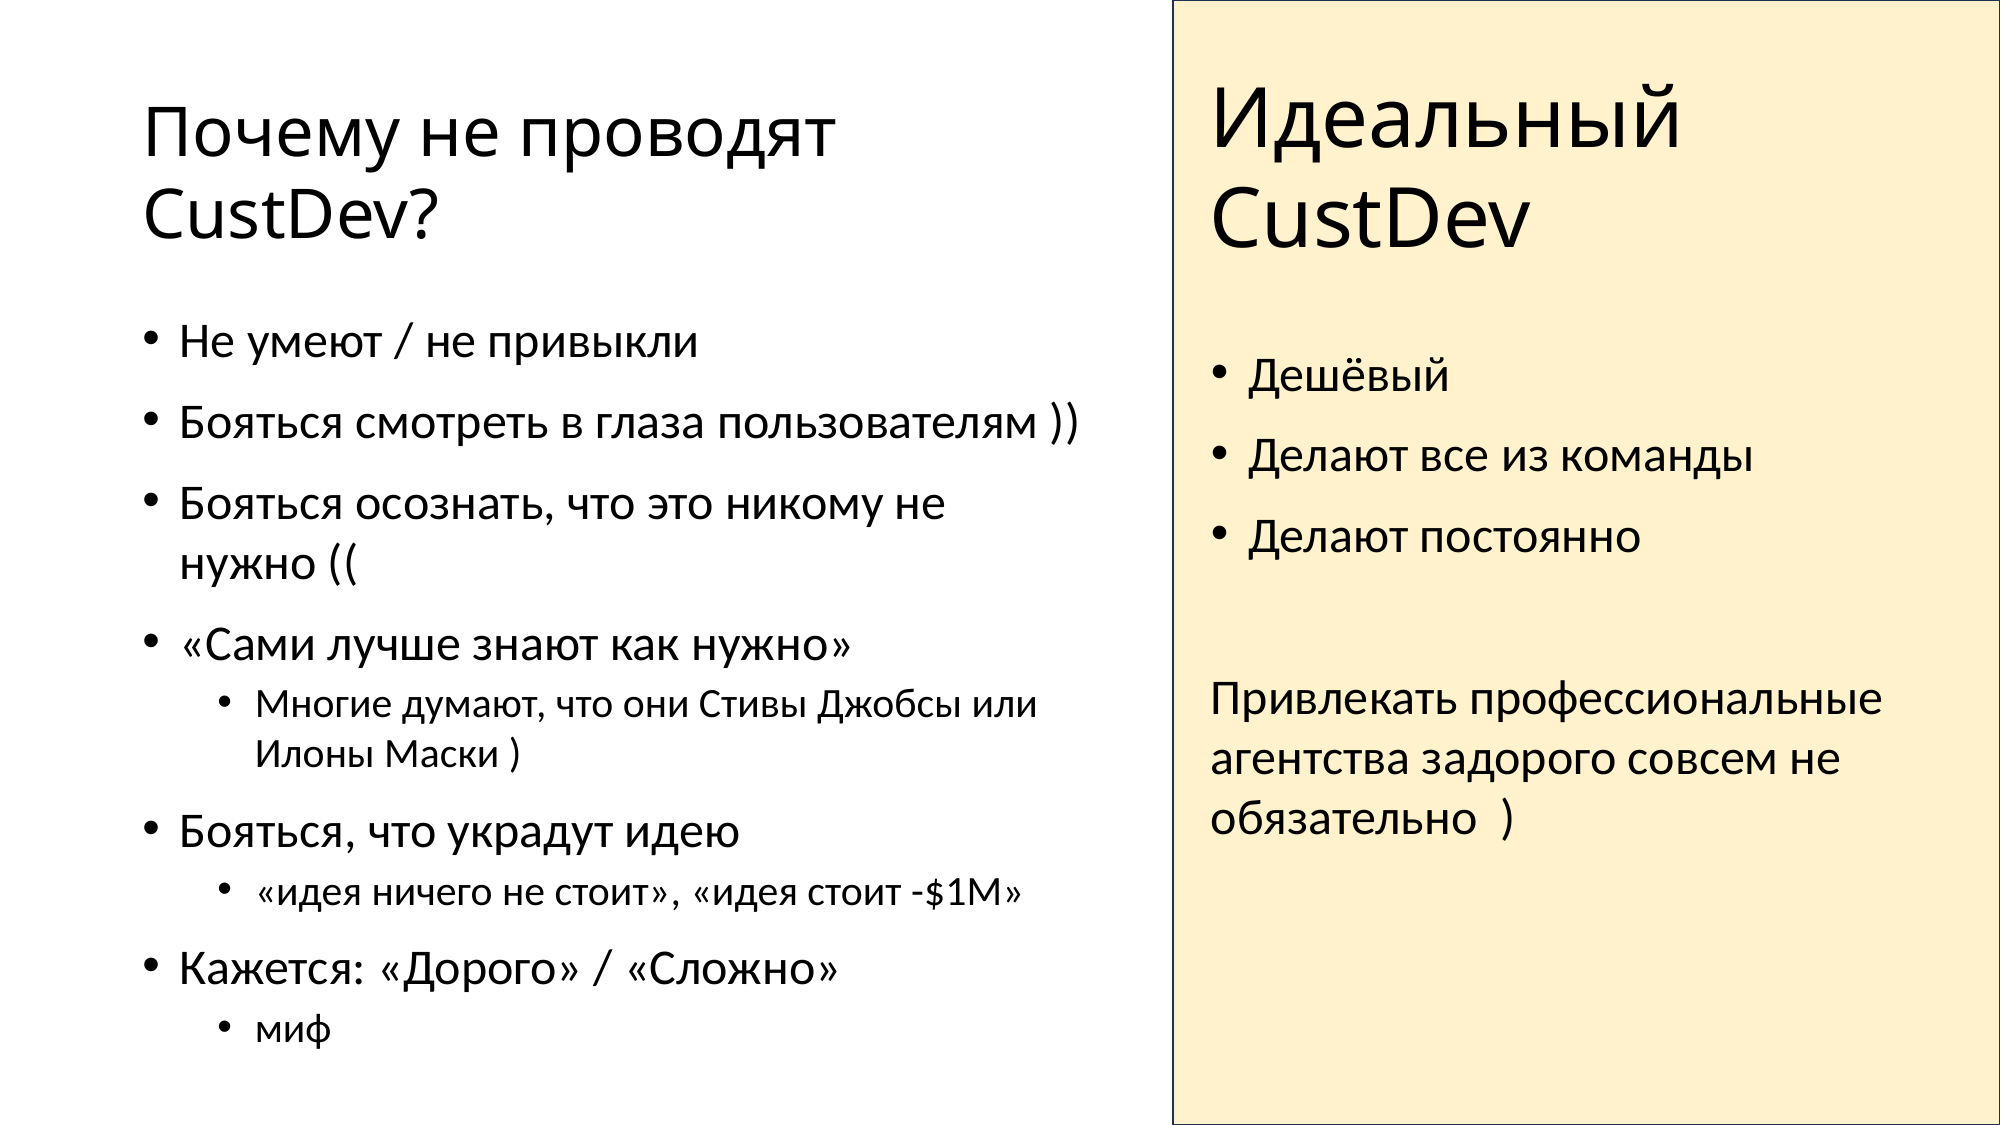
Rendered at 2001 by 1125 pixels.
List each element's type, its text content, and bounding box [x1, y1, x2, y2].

title Почему не проводят CustDev? [127, 78, 955, 262]
text_box Дешёвый Делают все из команды Делают постоянно Привлекать профессиональные агентства задорого совсем не обязательно ) [1195, 333, 1936, 1048]
text_box Идеальный CustDev [1194, 77, 1913, 251]
list Не умеют / не привыкли Бояться смотреть в глаза пользователям )) Бояться осознать, что это никому не нужно (( «Сами лучше знают как нужно» Многие думают, что они Стивы Джобсы или Илоны Маски ) Бояться, что украдут идею «идея ничего не стоит», «идея стоит -$1M» Кажется: «Дорого» / «Сложно» миф [127, 299, 1109, 1072]
text_box [1172, 0, 2000, 1125]
